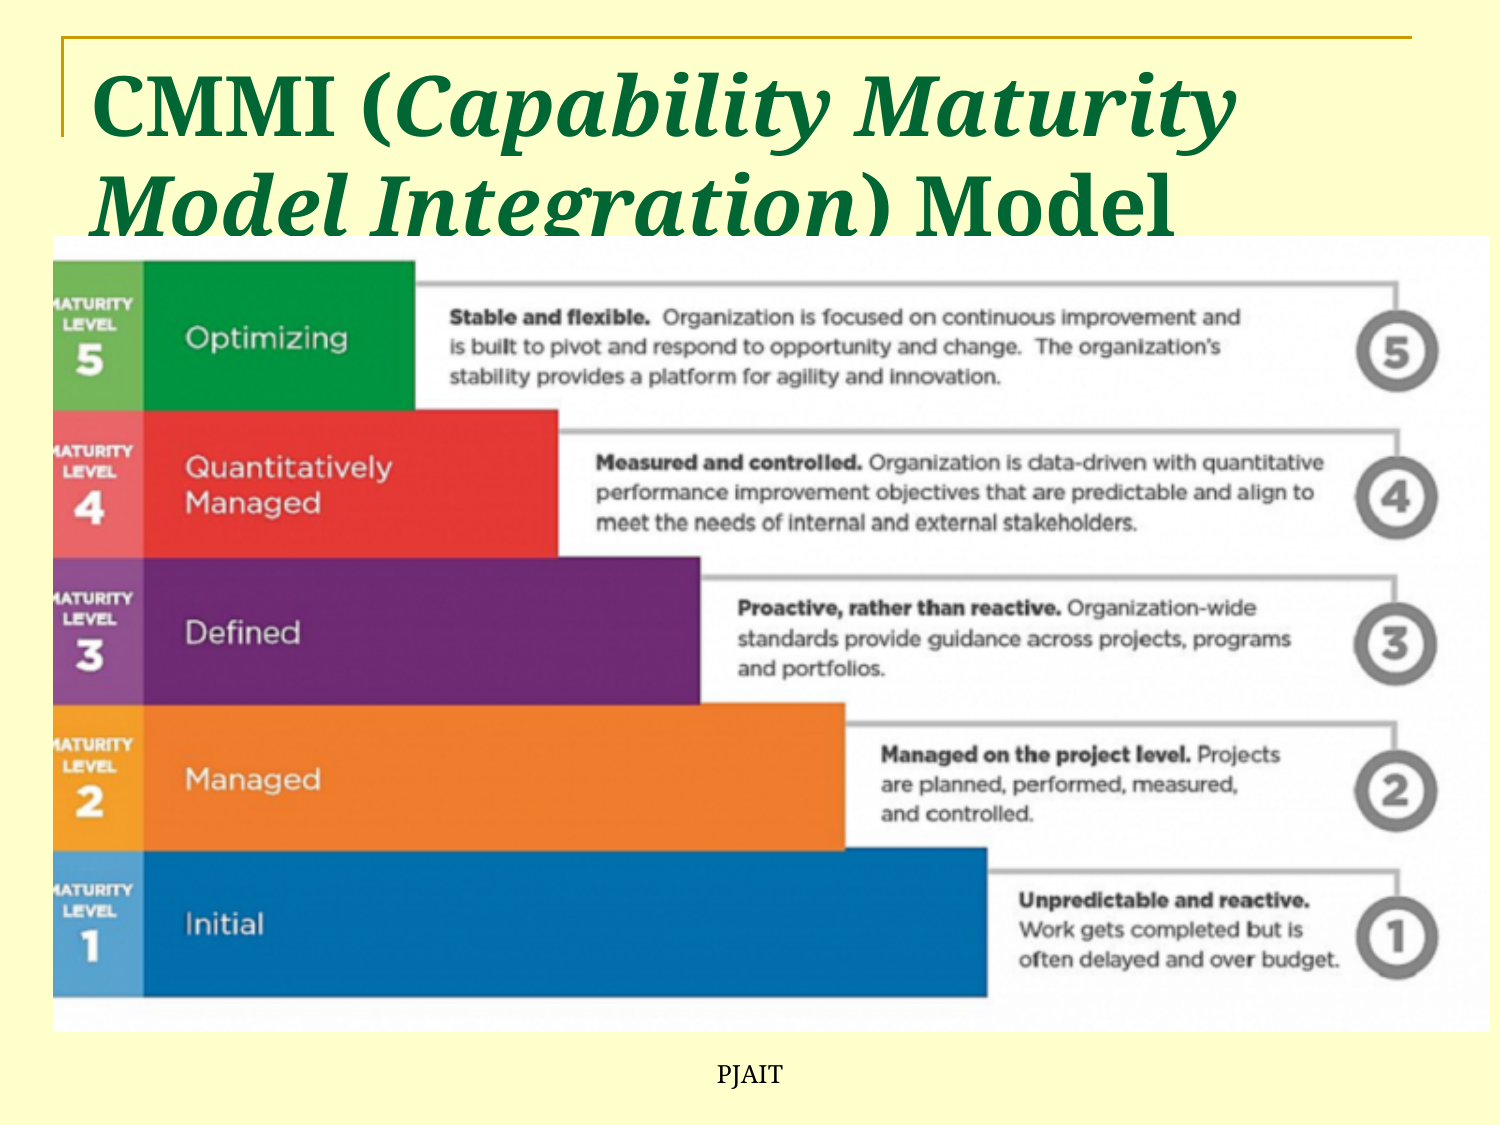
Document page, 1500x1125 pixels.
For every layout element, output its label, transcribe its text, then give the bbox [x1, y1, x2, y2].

title CMMI (Capability Maturity Model Integration) Model [74, 45, 1426, 233]
picture [53, 236, 1490, 1032]
footer PJAIT [512, 1040, 988, 1101]
